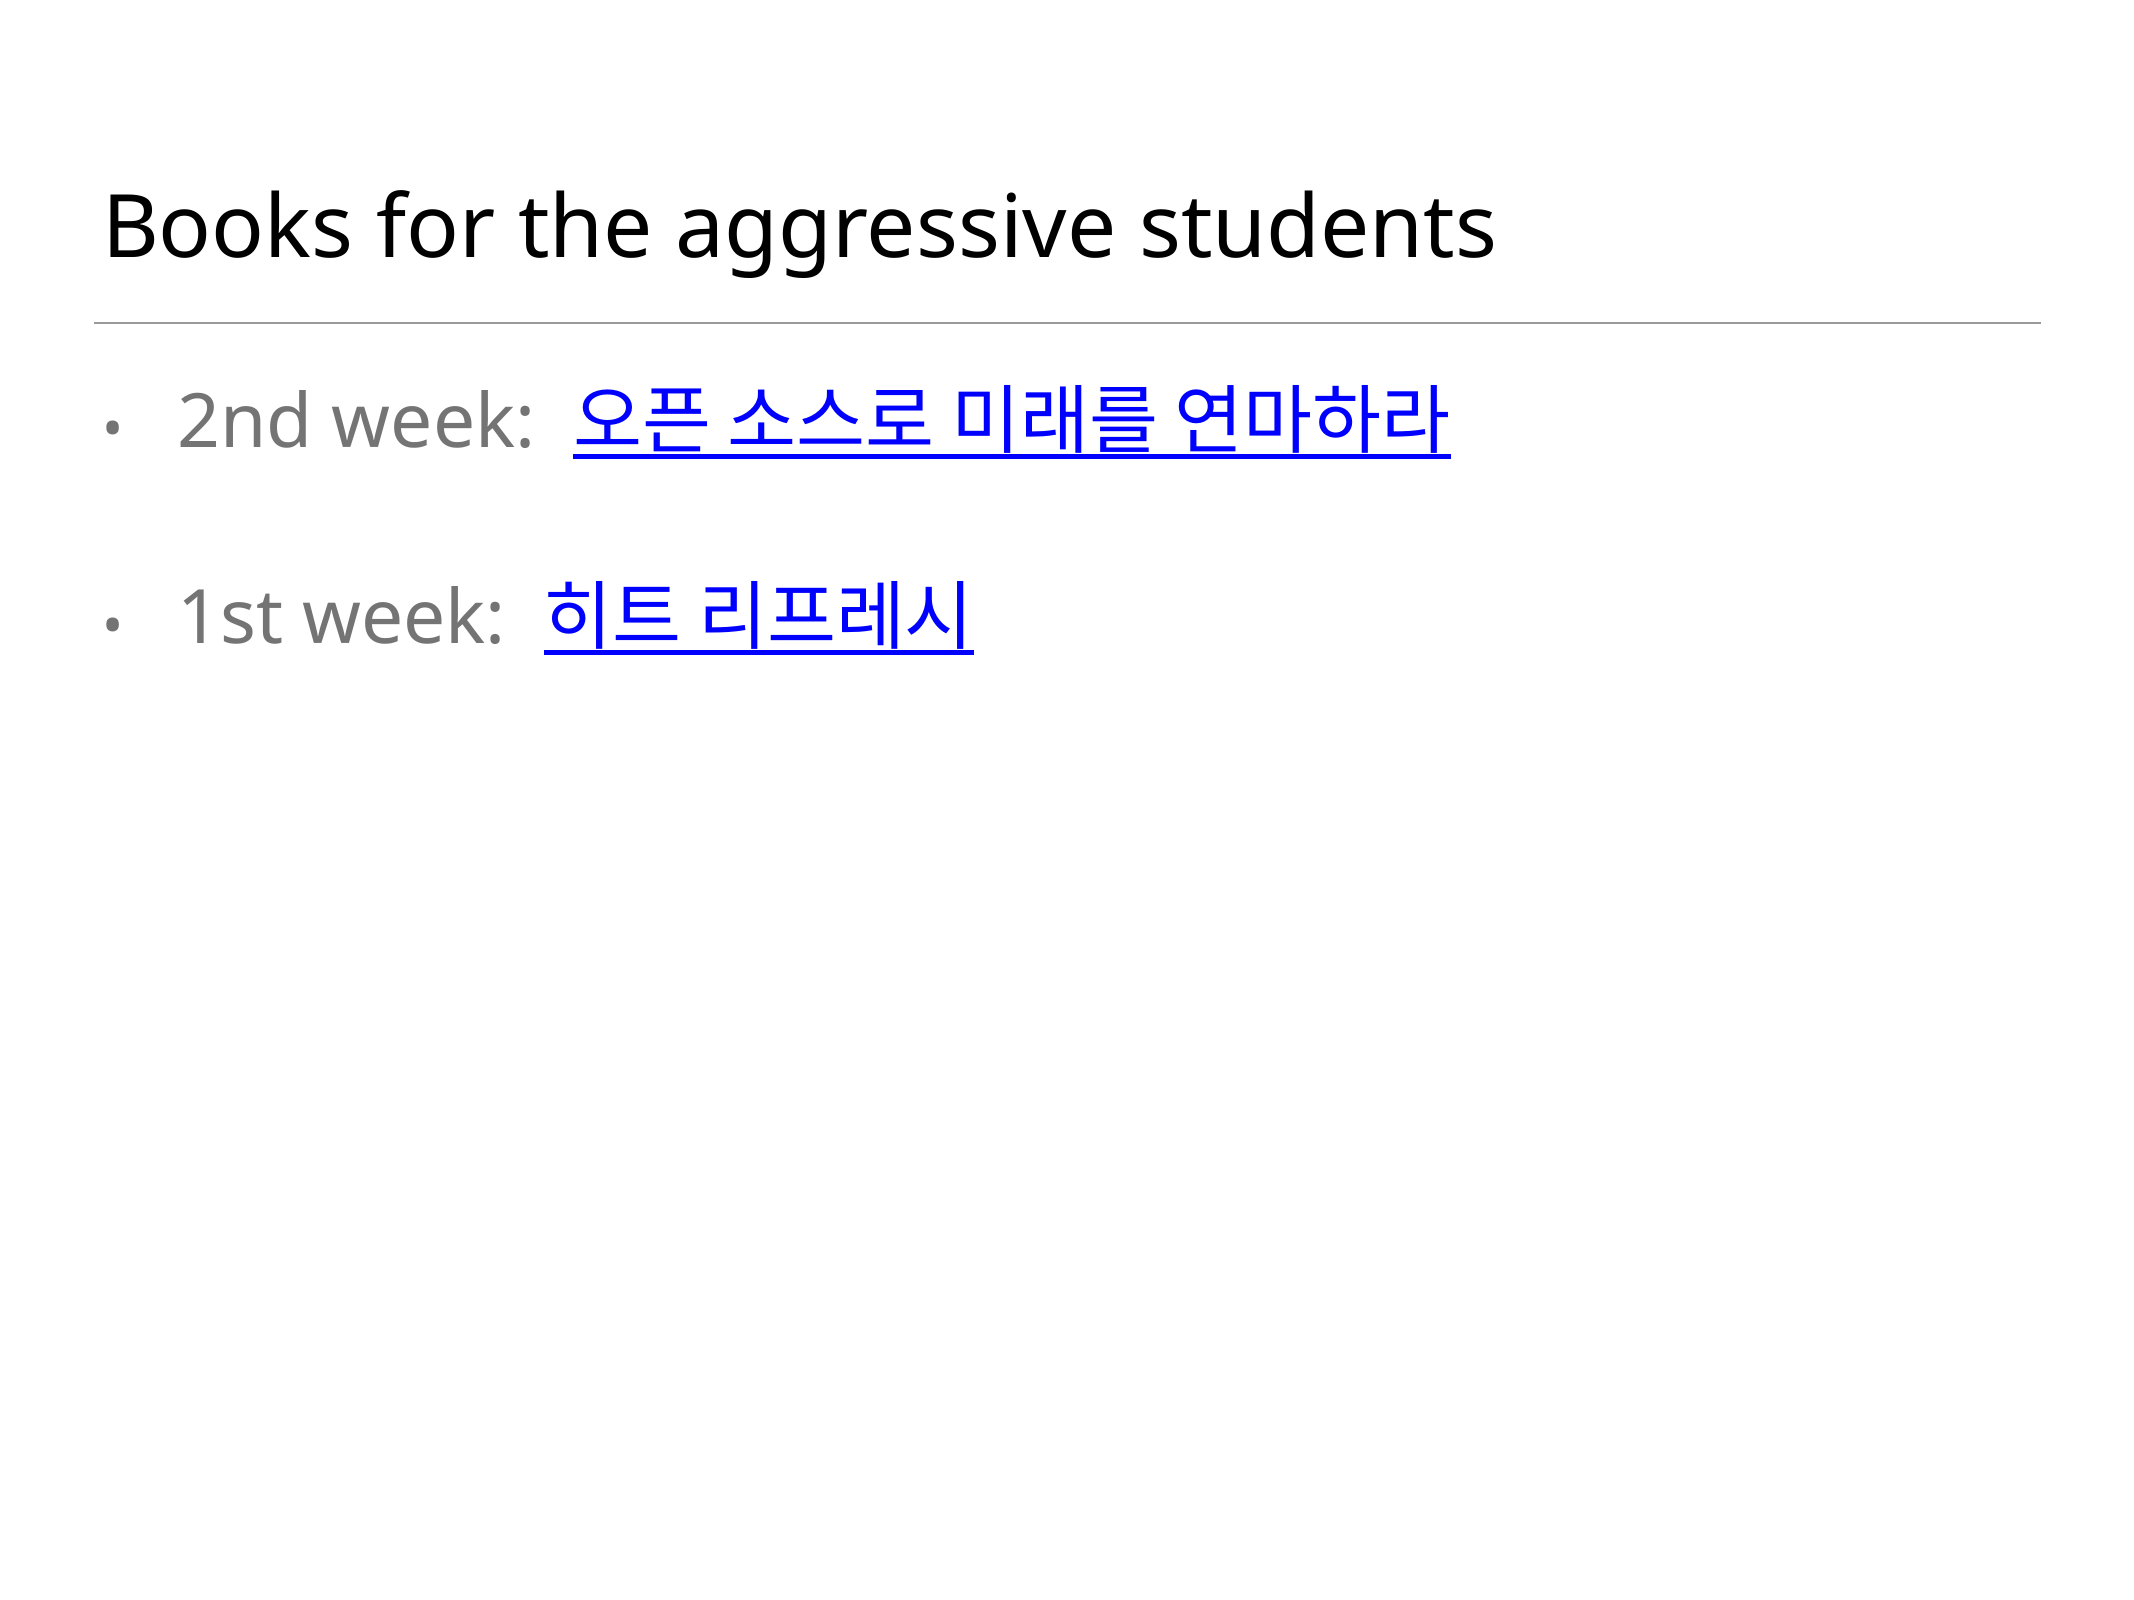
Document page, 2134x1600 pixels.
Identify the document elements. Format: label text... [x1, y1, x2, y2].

title Books for the aggressive students [93, 53, 2041, 284]
list 2nd week: 오픈 소스로 미래를 연마하라 1st week: 히트 리프레시 [93, 364, 2041, 1459]
